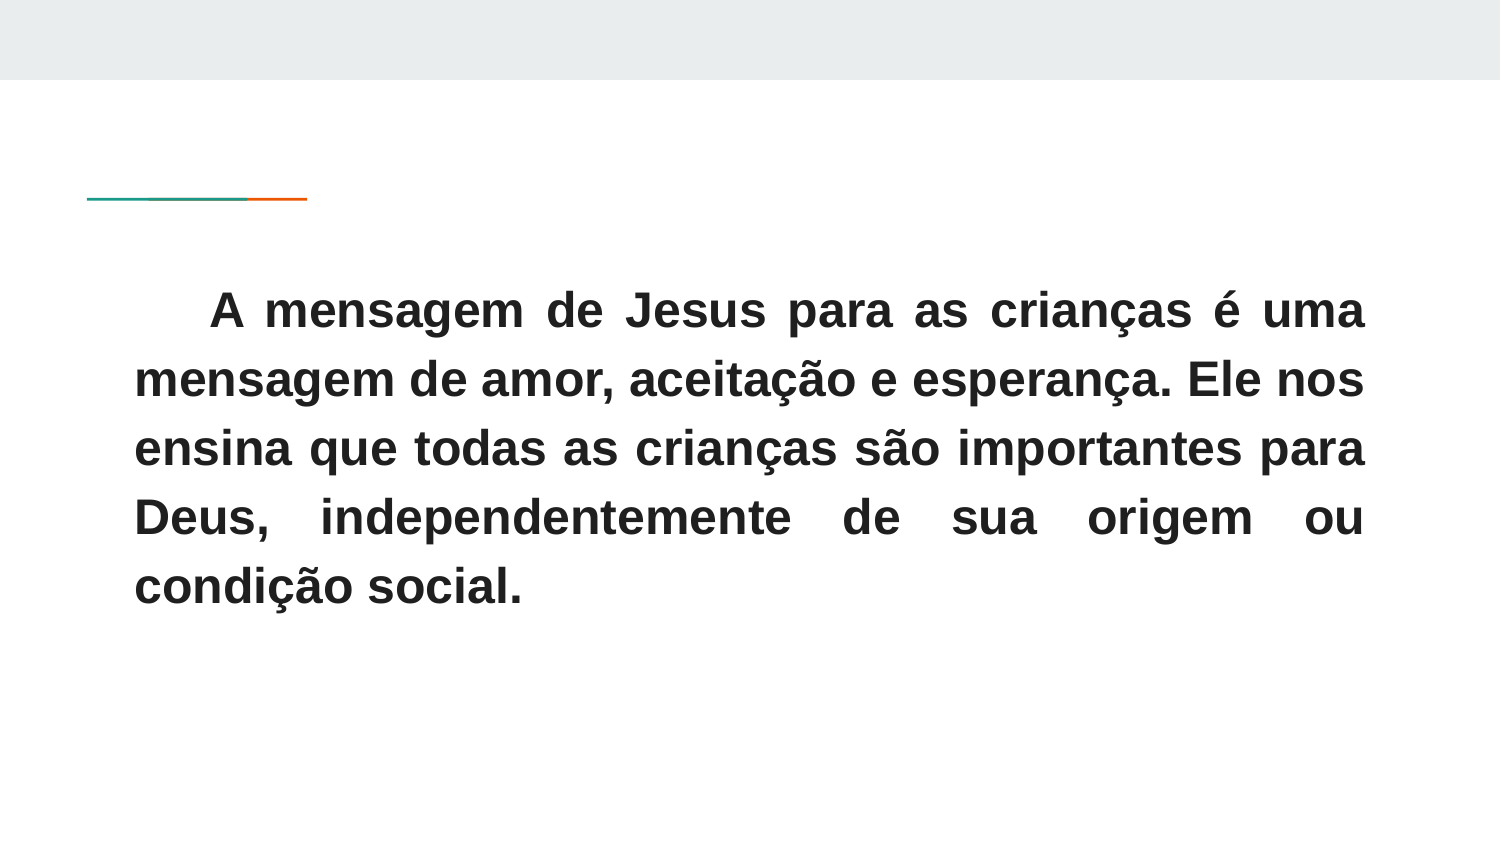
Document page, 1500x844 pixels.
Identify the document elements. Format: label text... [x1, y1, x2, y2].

list A mensagem de Jesus para as crianças é uma mensagem de amor, aceitação e esperança. Ele nos ensina que todas as crianças são importantes para Deus, independentemente de sua origem ou condição social. [119, 253, 1381, 712]
